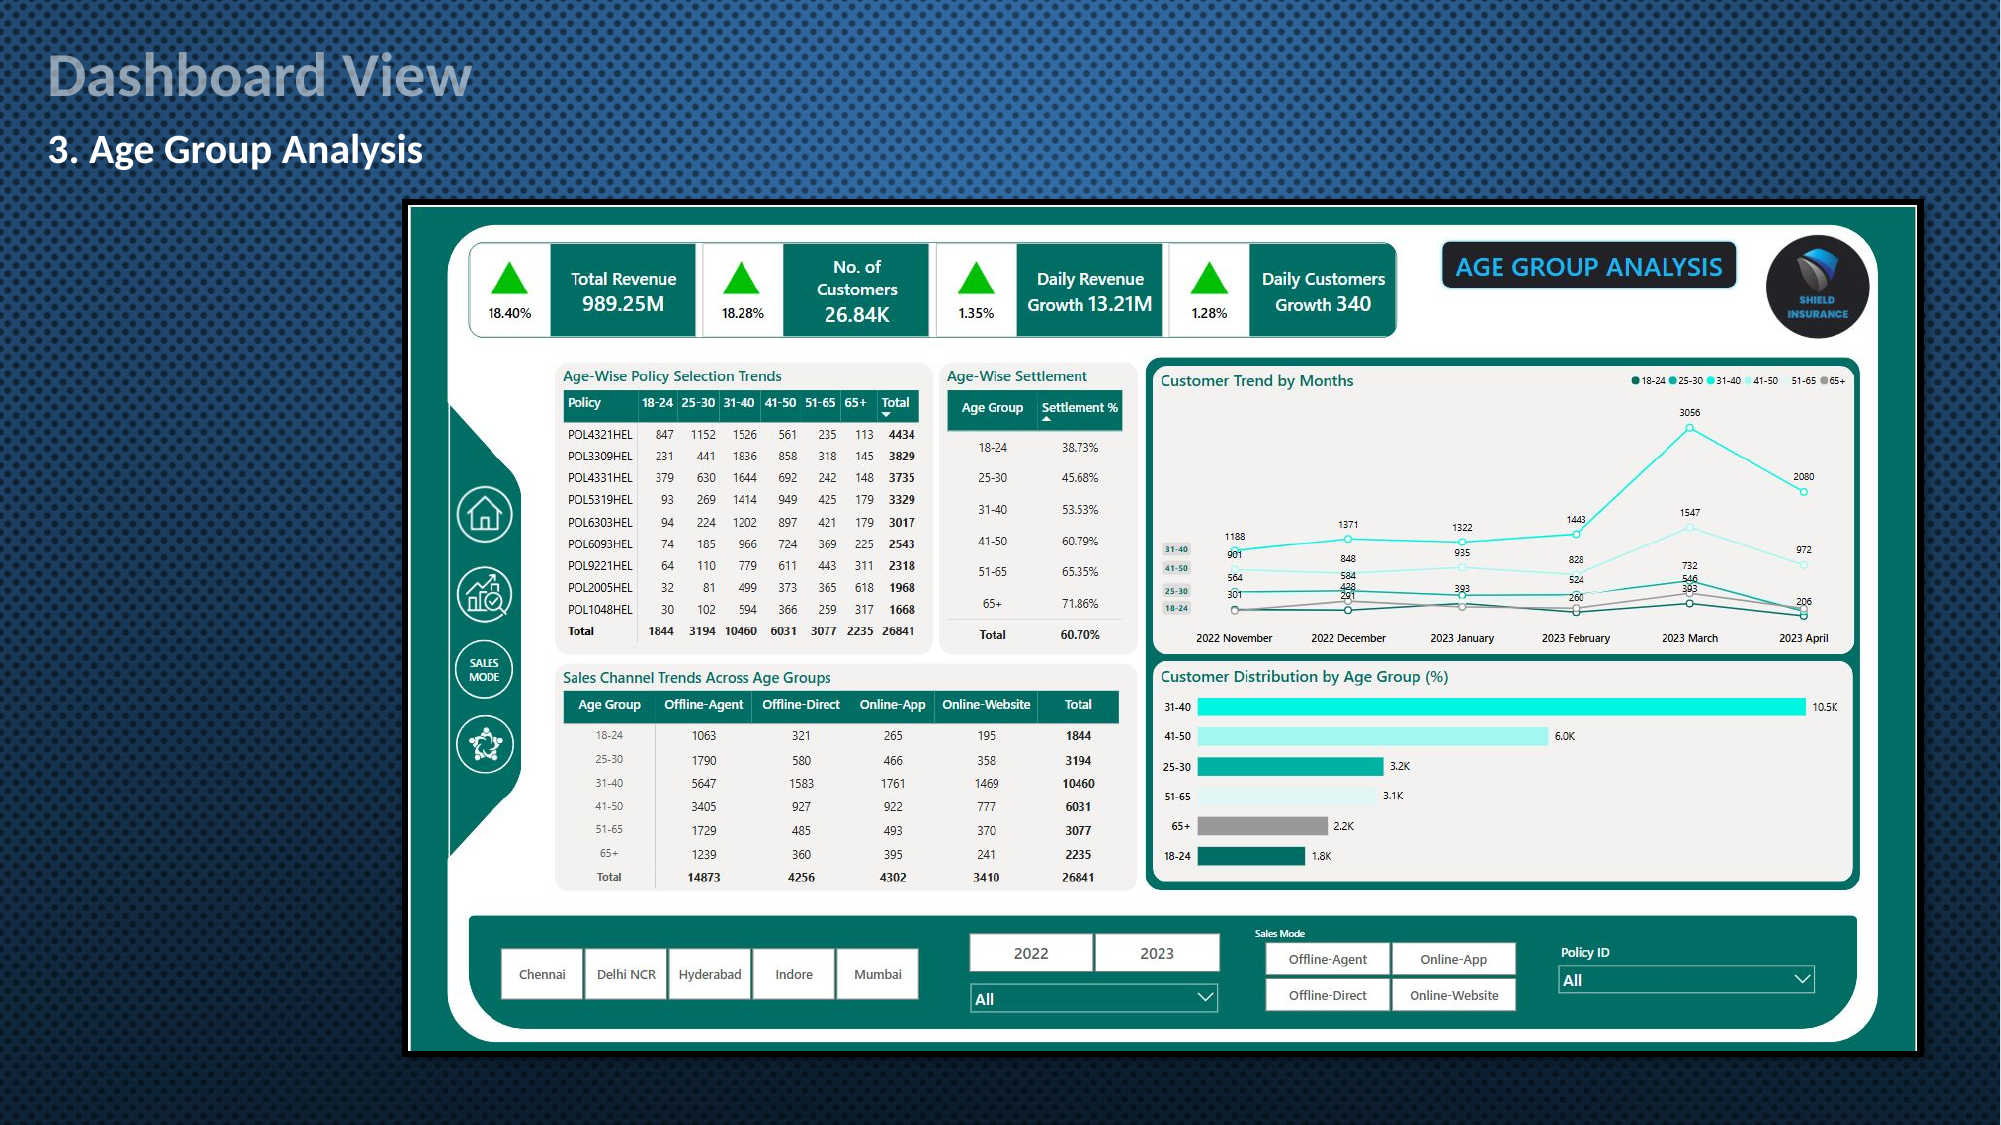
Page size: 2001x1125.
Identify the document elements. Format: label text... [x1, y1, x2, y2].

picture [408, 205, 1918, 1051]
text_box Dashboard View [32, 26, 1609, 114]
text_box 3. Age Group Analysis [32, 114, 1609, 180]
